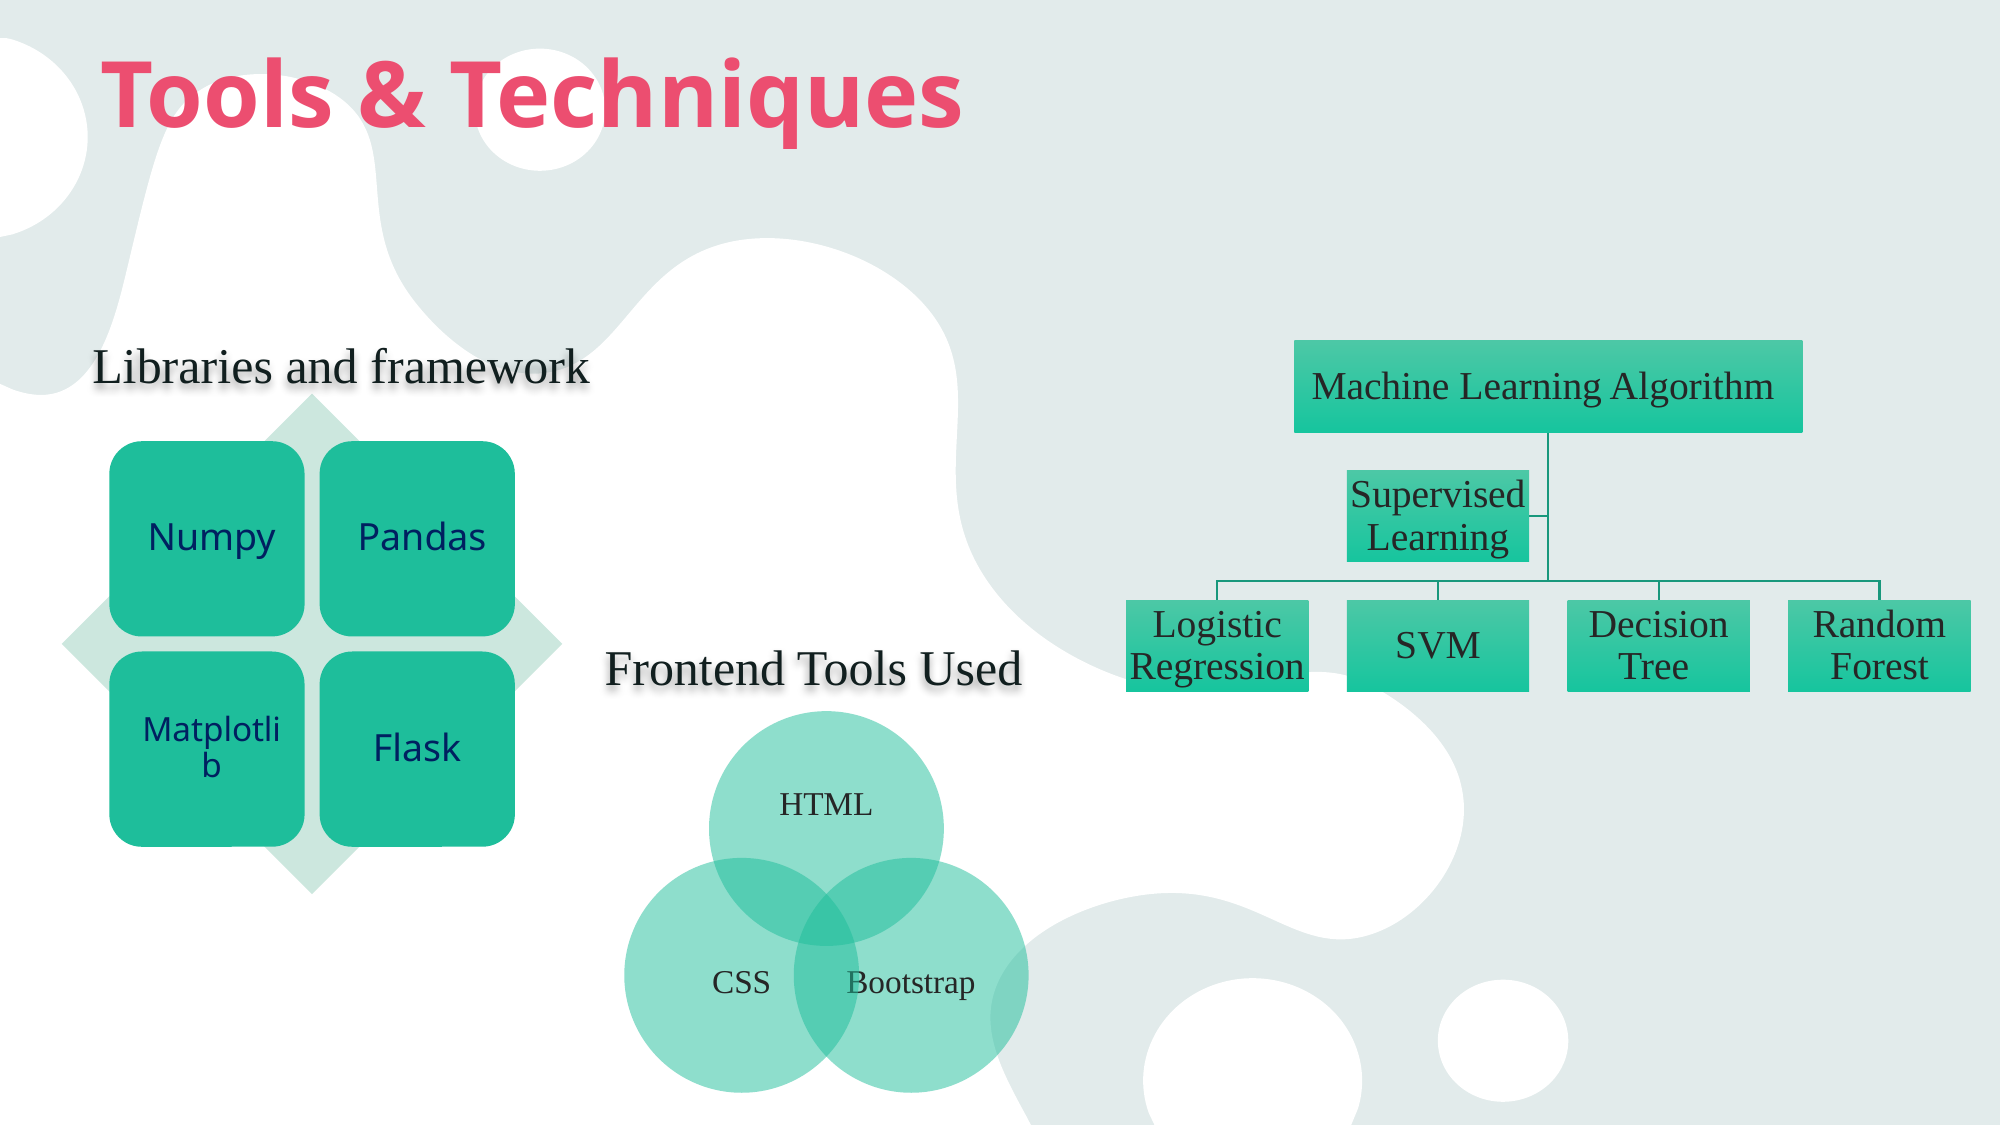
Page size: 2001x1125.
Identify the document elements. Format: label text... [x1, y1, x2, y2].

text_box Frontend Tools Used [589, 627, 1125, 703]
text_box Tools & Techniques [61, 28, 1312, 154]
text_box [589, 706, 1064, 1098]
text_box Libraries and framework [77, 326, 625, 402]
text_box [1125, 222, 1972, 810]
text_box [61, 388, 563, 900]
